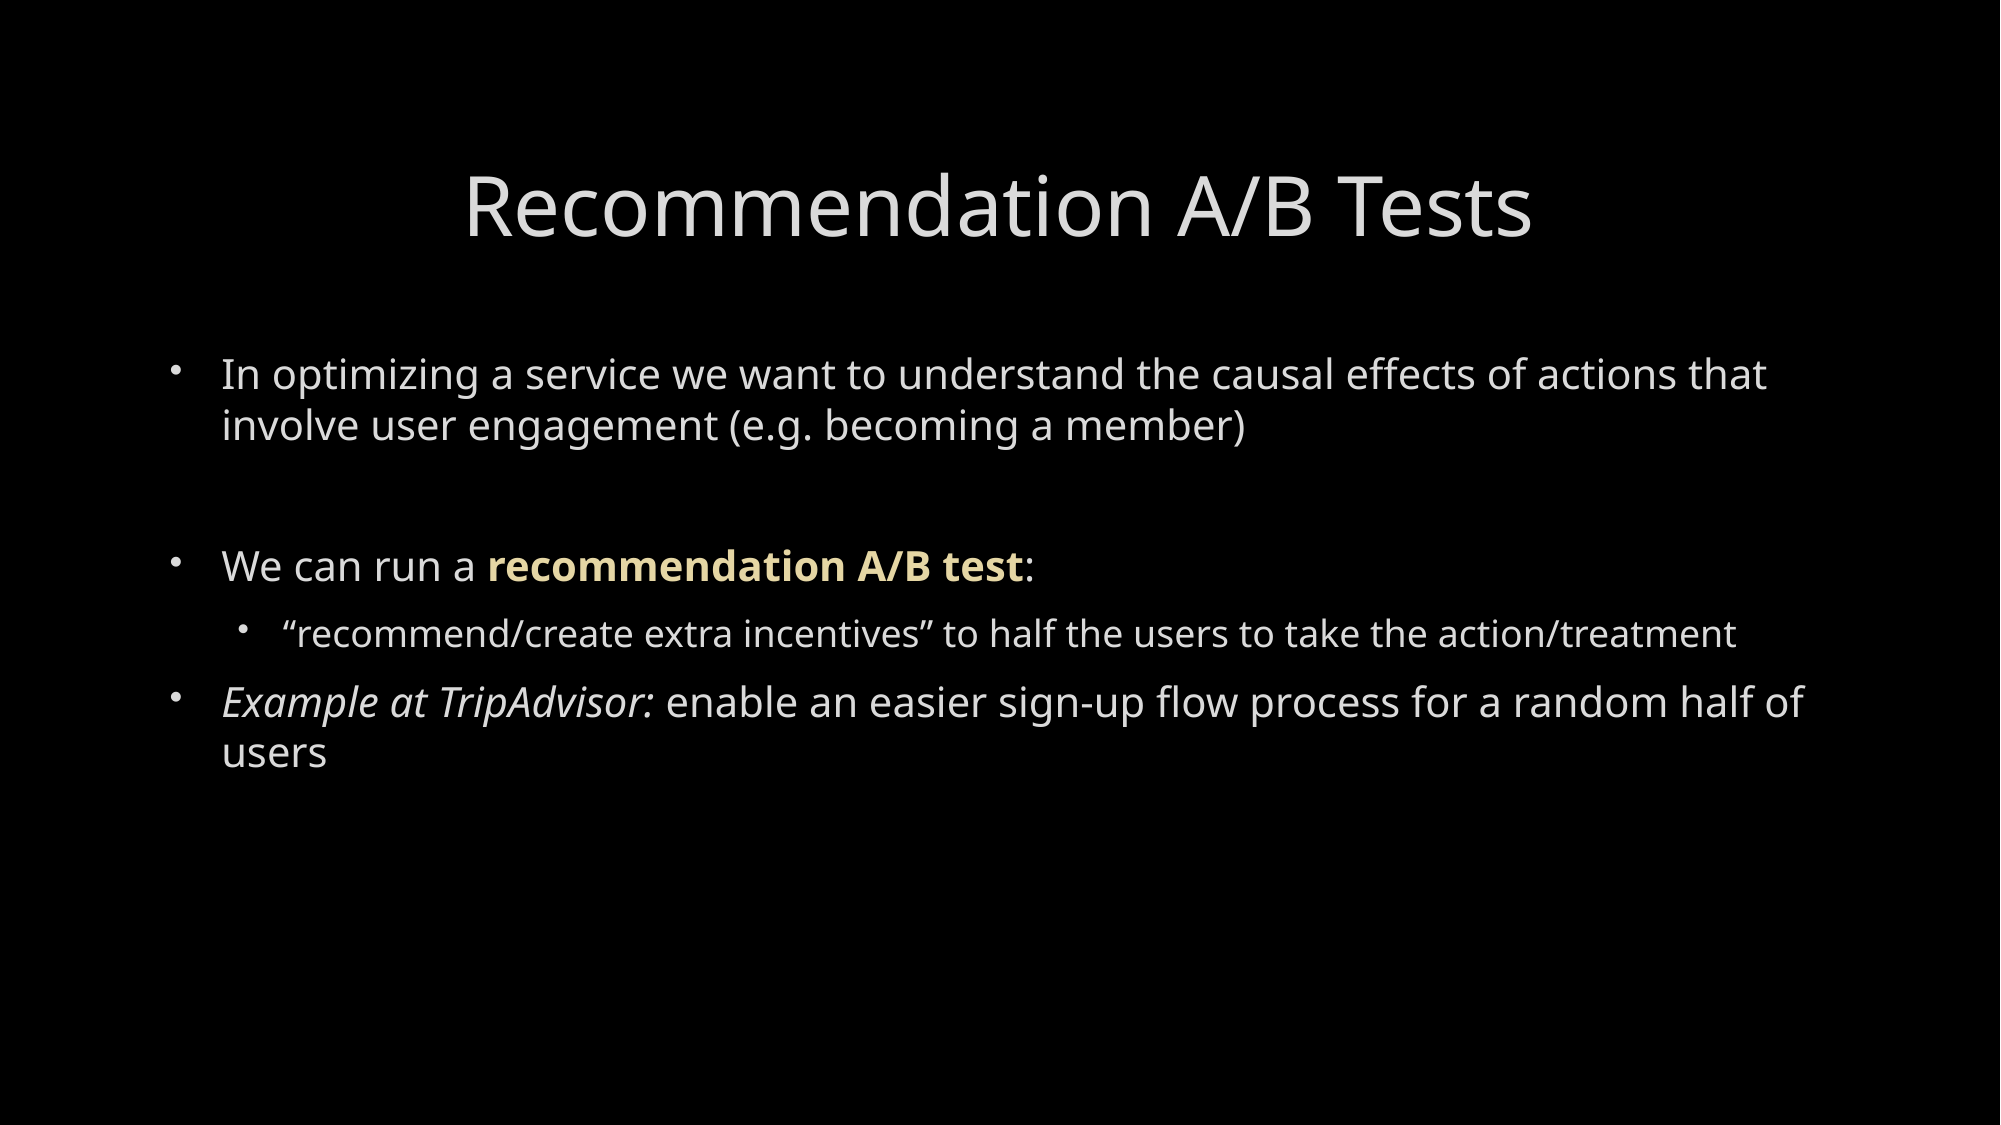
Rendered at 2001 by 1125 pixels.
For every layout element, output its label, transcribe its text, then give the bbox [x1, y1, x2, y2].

title Recommendation A/B Tests [149, 99, 1849, 307]
list In optimizing a service we want to understand the causal effects of actions that involve user engagement (e.g. becoming a member) We can run a recommendation A/B test: “recommend/create extra incentives” to half the users to take the action/treatment Example at TripAdvisor: enable an easier sign-up flow process for a random half of users [149, 340, 1849, 950]
